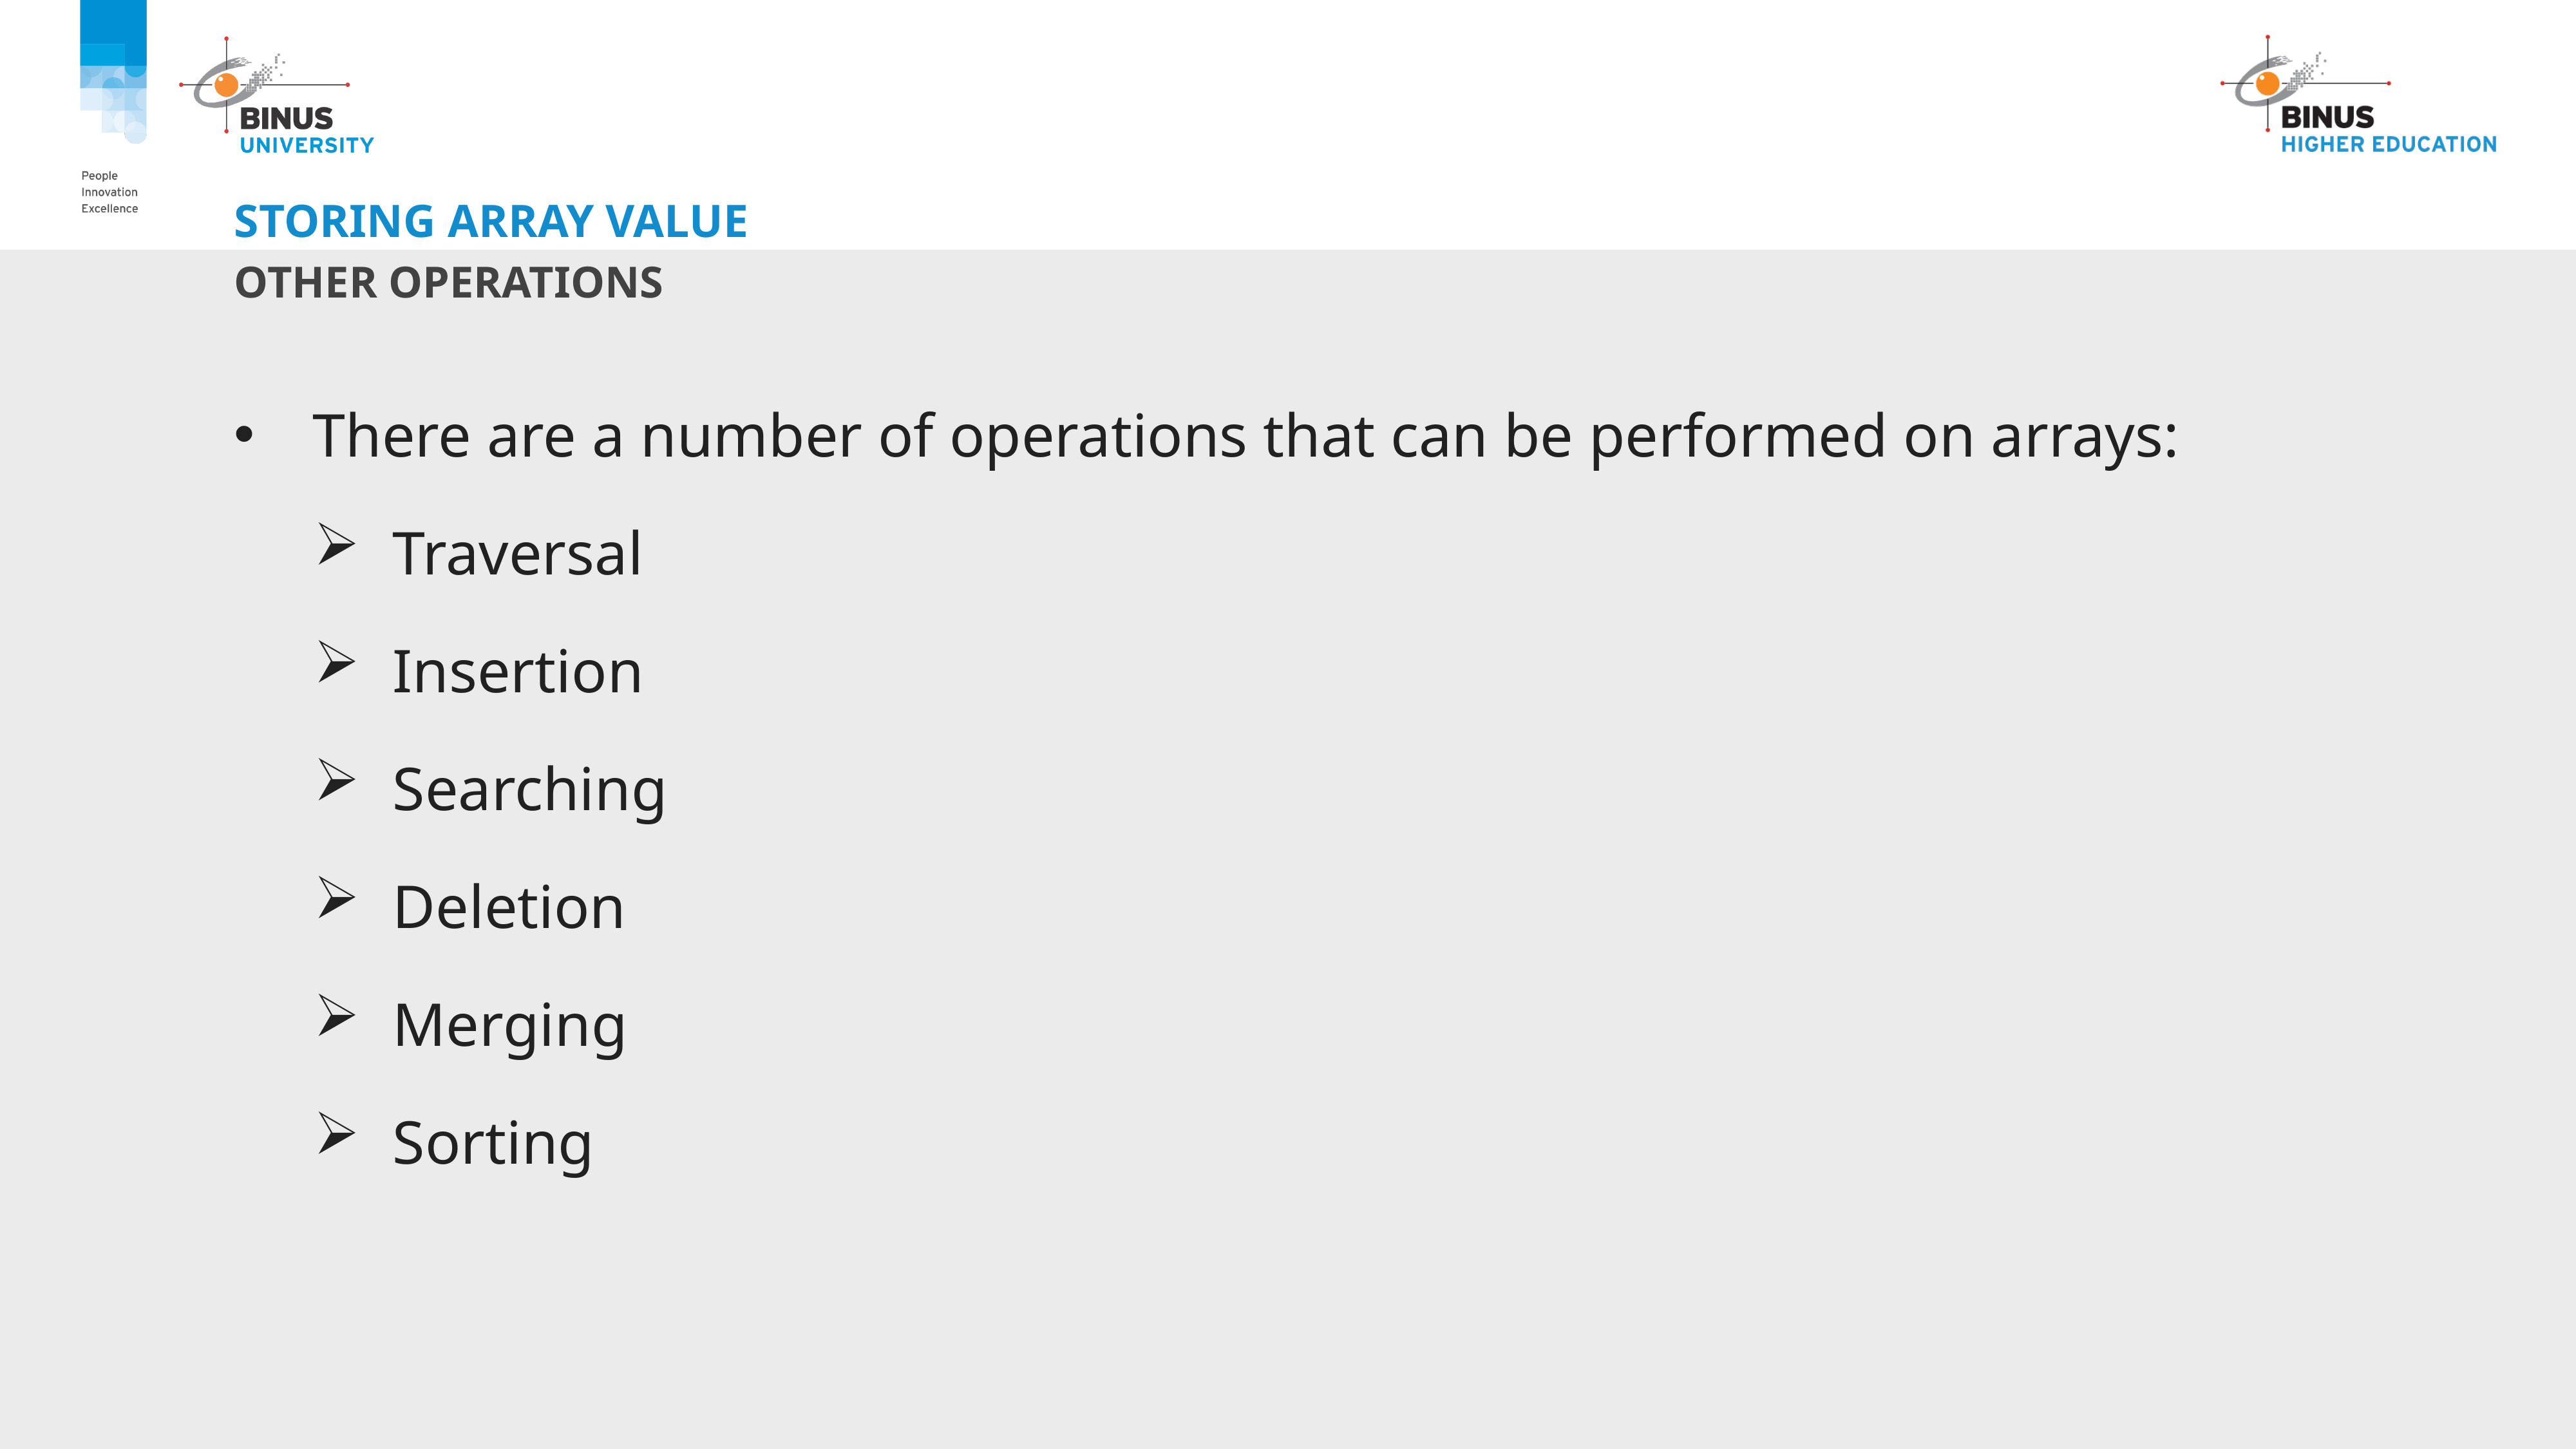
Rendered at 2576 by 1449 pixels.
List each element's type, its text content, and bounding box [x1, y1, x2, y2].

picture [2199, 0, 2496, 156]
picture [81, 146, 146, 213]
picture [80, 66, 147, 144]
picture [174, 25, 374, 161]
title Storing Array value [228, 197, 1784, 252]
list Other operations [228, 255, 1262, 341]
list There are a number of operations that can be performed on arrays: Traversal Insertion Searching Deletion Merging Sorting [228, 392, 2342, 1252]
